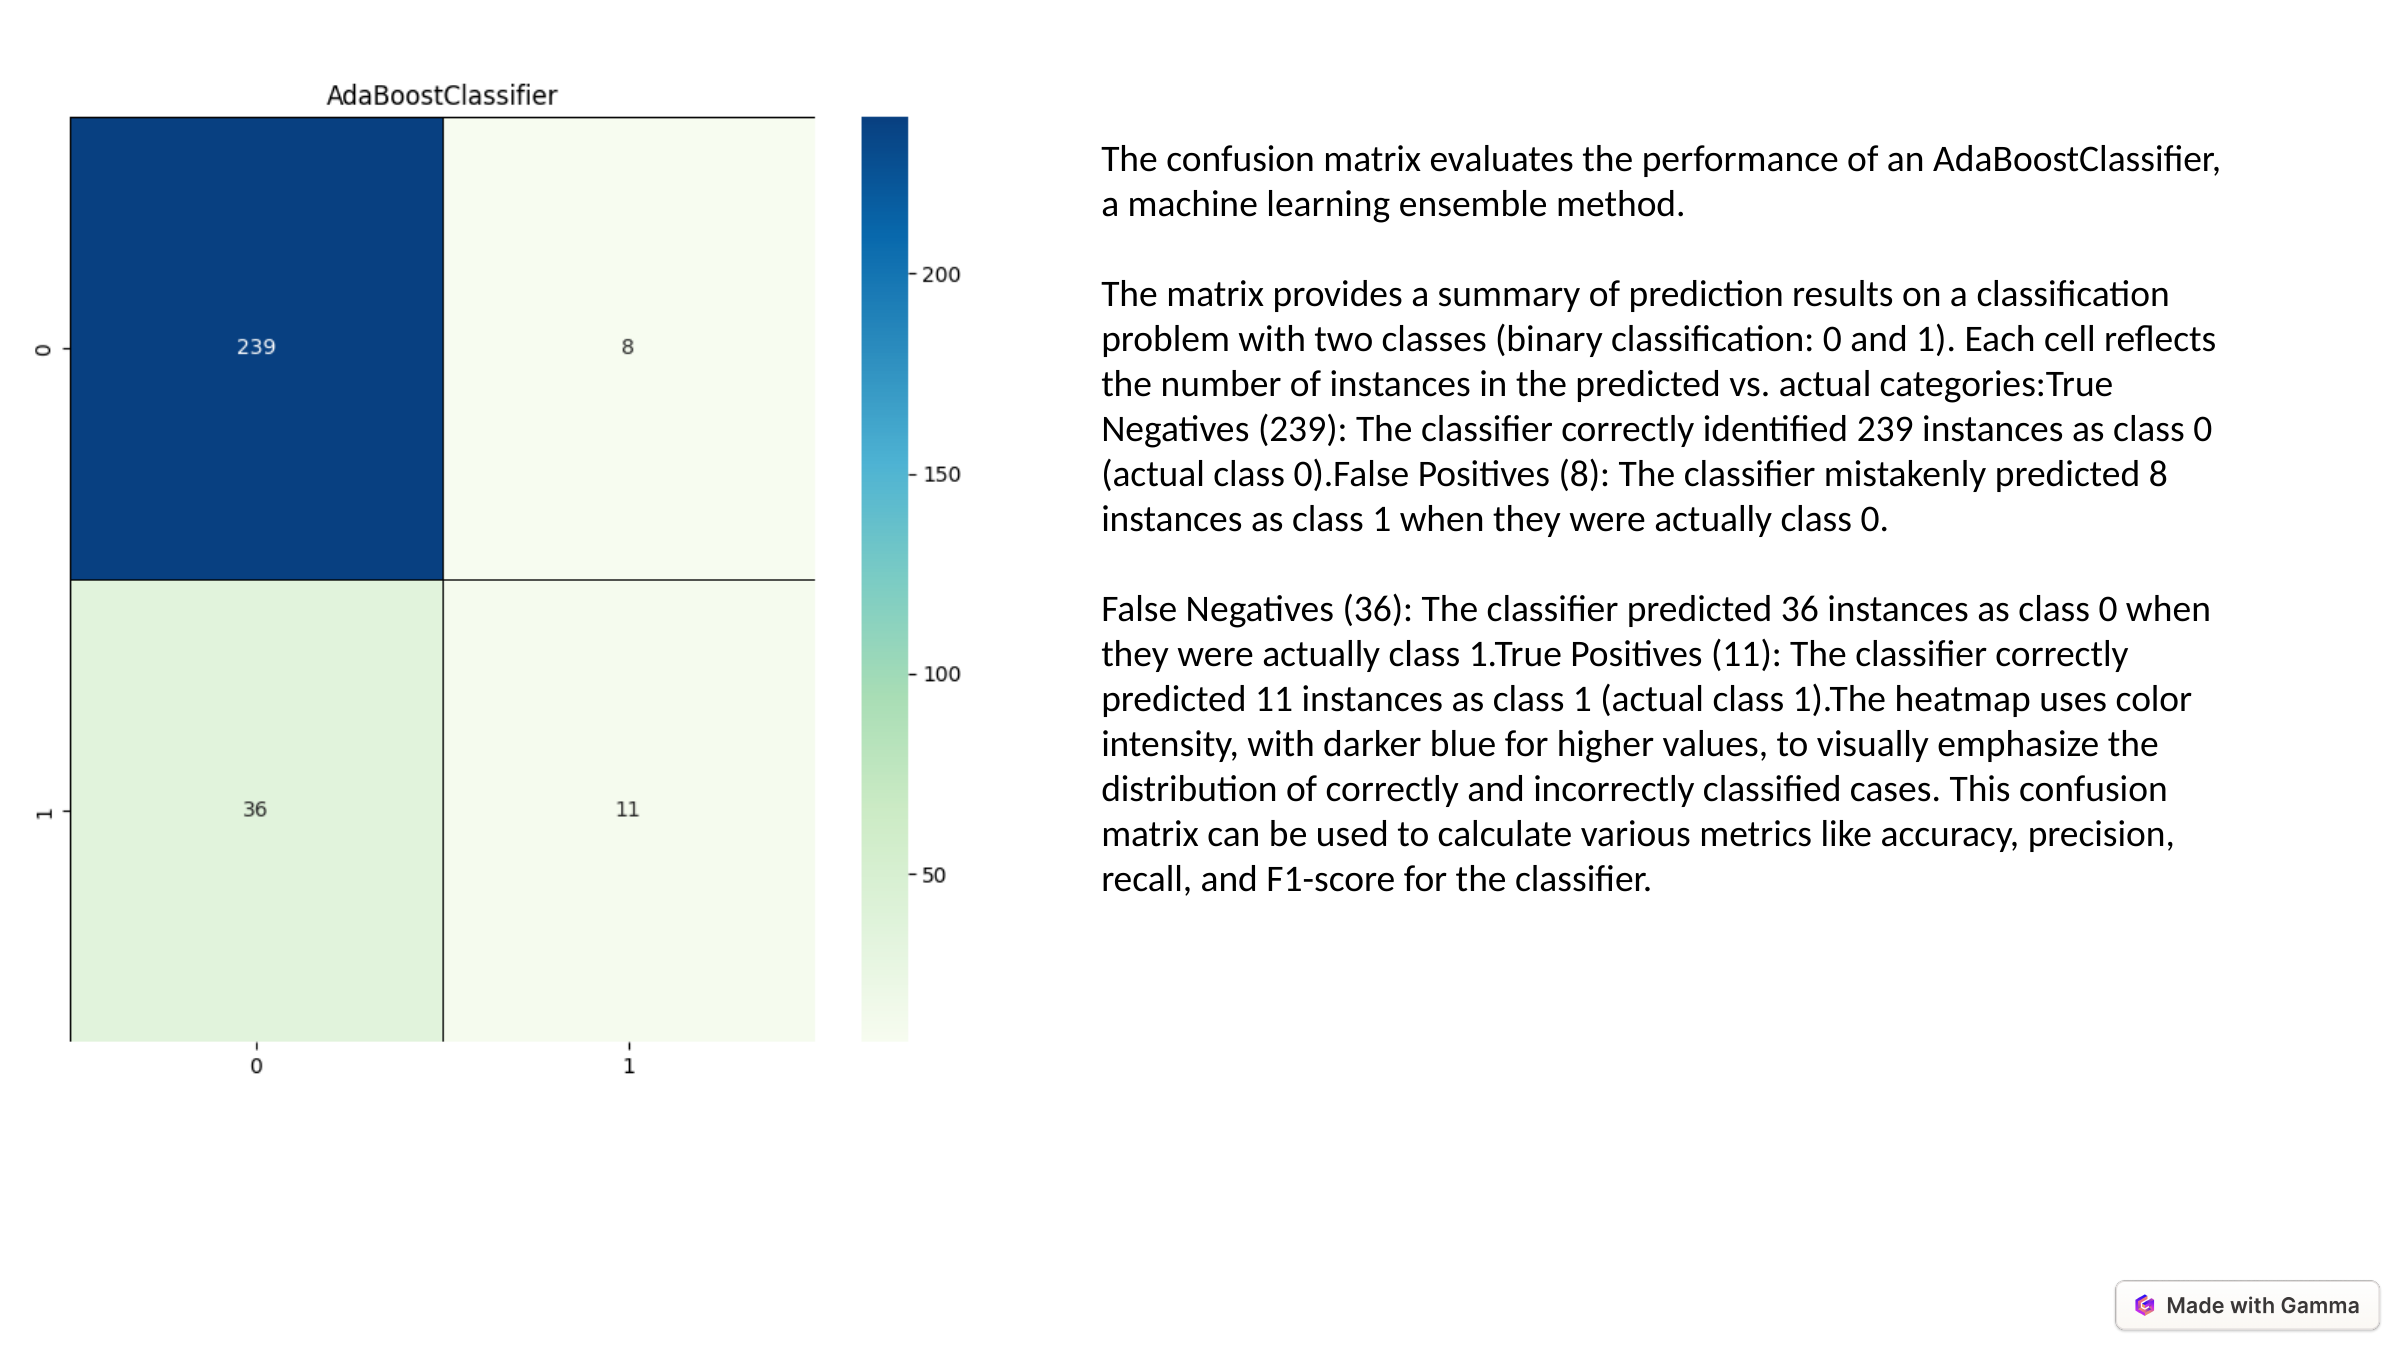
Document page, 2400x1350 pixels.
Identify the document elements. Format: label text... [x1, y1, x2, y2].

picture [19, 69, 976, 1093]
text_box The confusion matrix evaluates the performance of an AdaBoostClassifier, a machine learning ensemble method. The matrix provides a summary of prediction results on a classification problem with two classes (binary classification: 0 and 1). Each cell reflects the number of instances in the predicted vs. actual categories:True Negatives (239): The classifier correctly identified 239 instances as class 0 (actual class 0).False Positives (8): The classifier mistakenly predicted 8 instances as class 1 when they were actually class 0. False Negatives (36): The classifier predicted 36 instances as class 0 when they were actually class 1.True Positives (11): The classifier correctly predicted 11 instances as class 1 (actual class 1).The heatmap uses color intensity, with darker blue for higher values, to visually emphasize the distribution of correctly and incorrectly classified cases. This confusion matrix can be used to calculate various metrics like accuracy, precision, recall, and F1-score for the classifier. [1086, 126, 2250, 906]
picture [2106, 1271, 2389, 1339]
